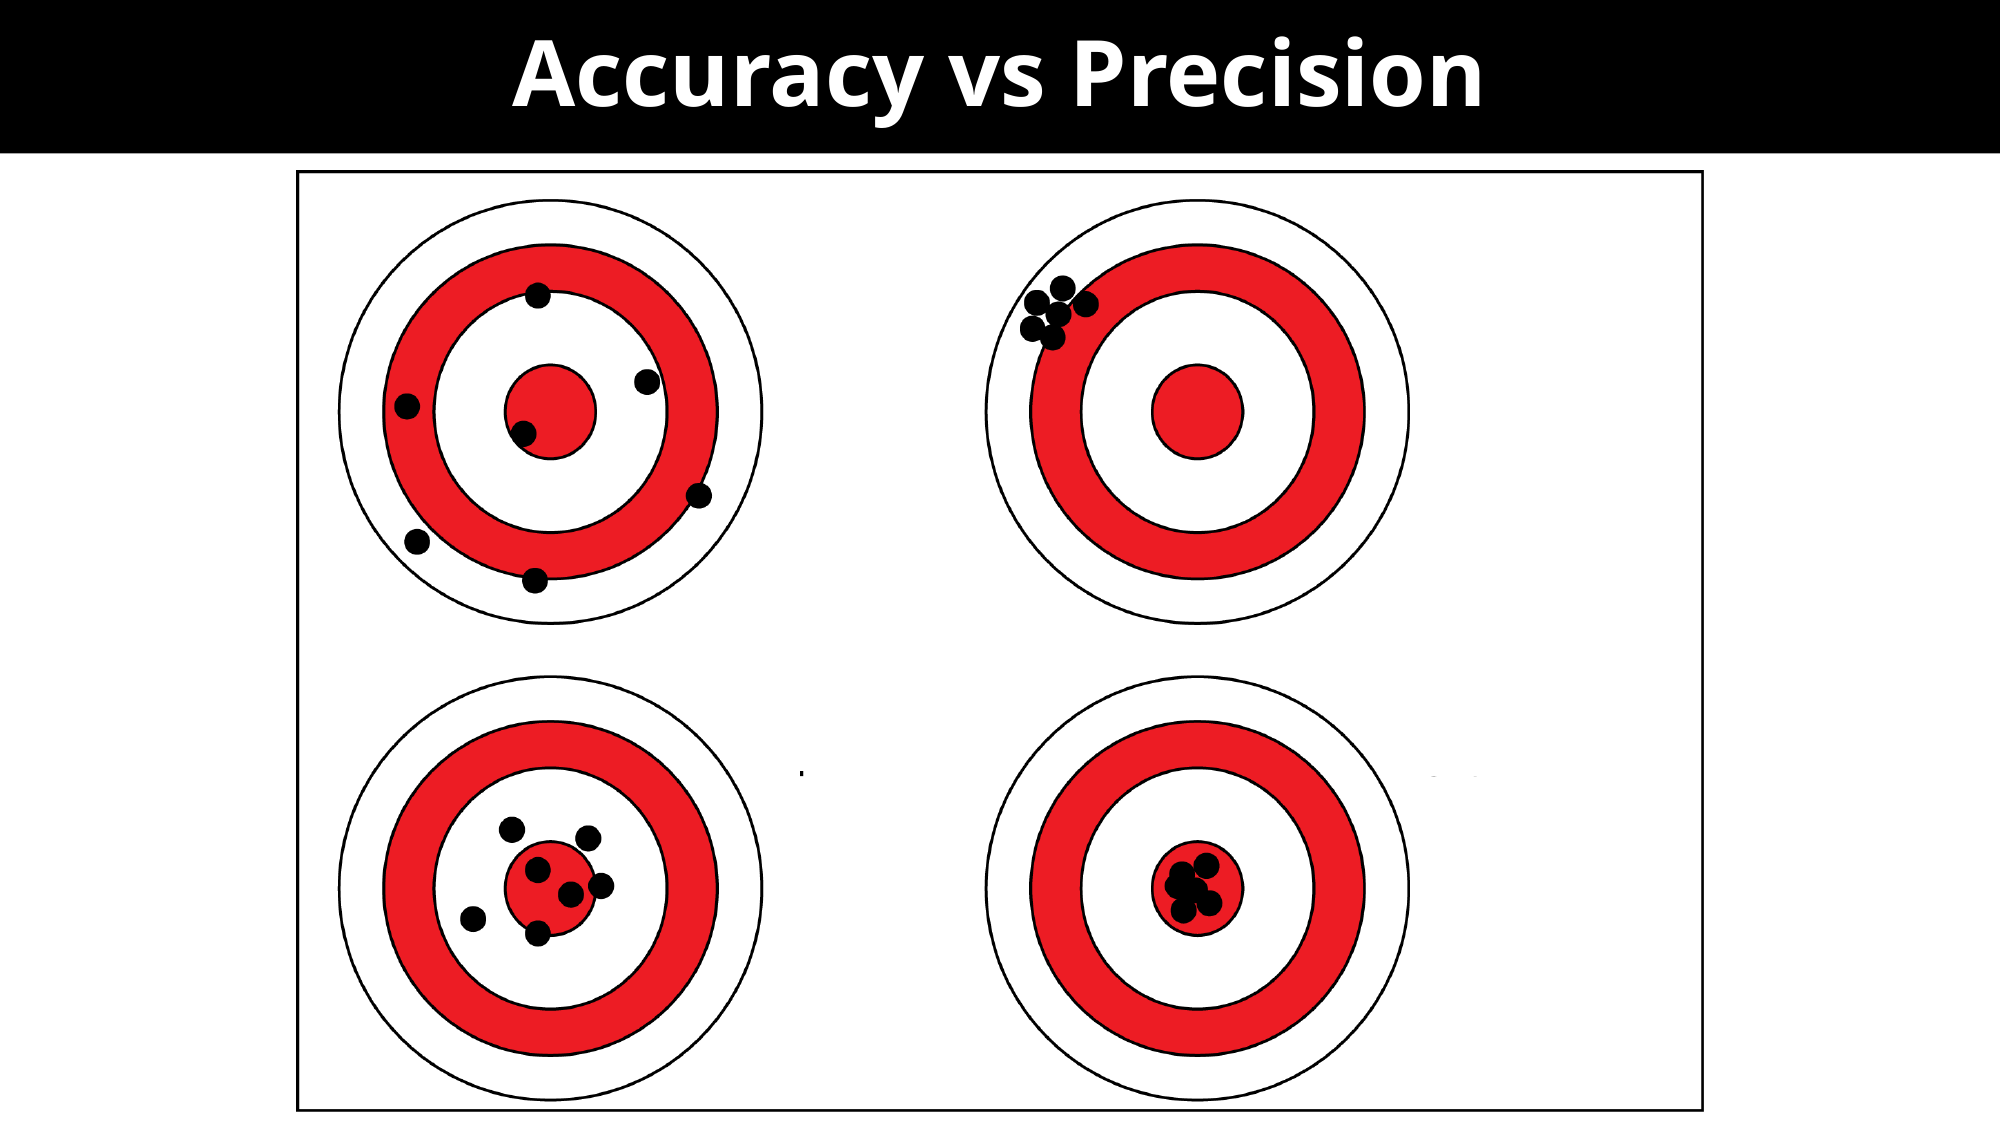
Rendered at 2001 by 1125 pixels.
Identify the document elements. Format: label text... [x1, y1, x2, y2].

picture [296, 170, 1704, 1112]
title Accuracy vs Precision [0, 0, 2000, 154]
